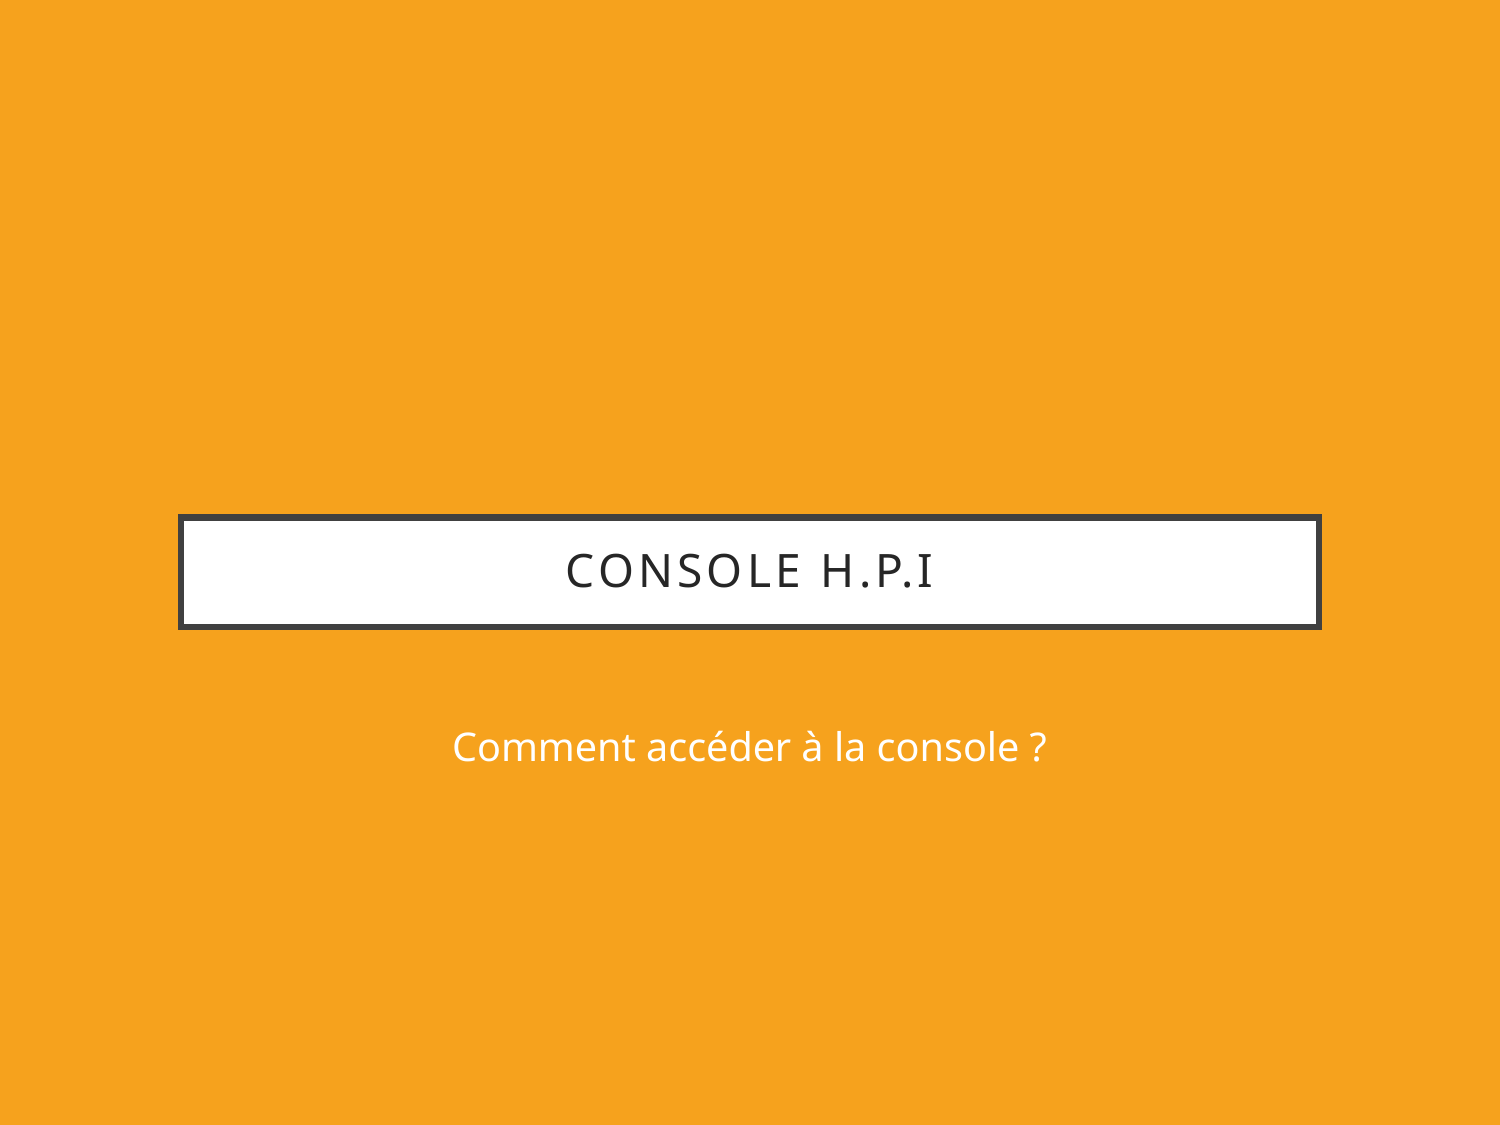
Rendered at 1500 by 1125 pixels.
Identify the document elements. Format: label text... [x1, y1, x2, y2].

title Console H.P.I [178, 514, 1322, 630]
list Comment accéder à la console ? [331, 713, 1169, 807]
